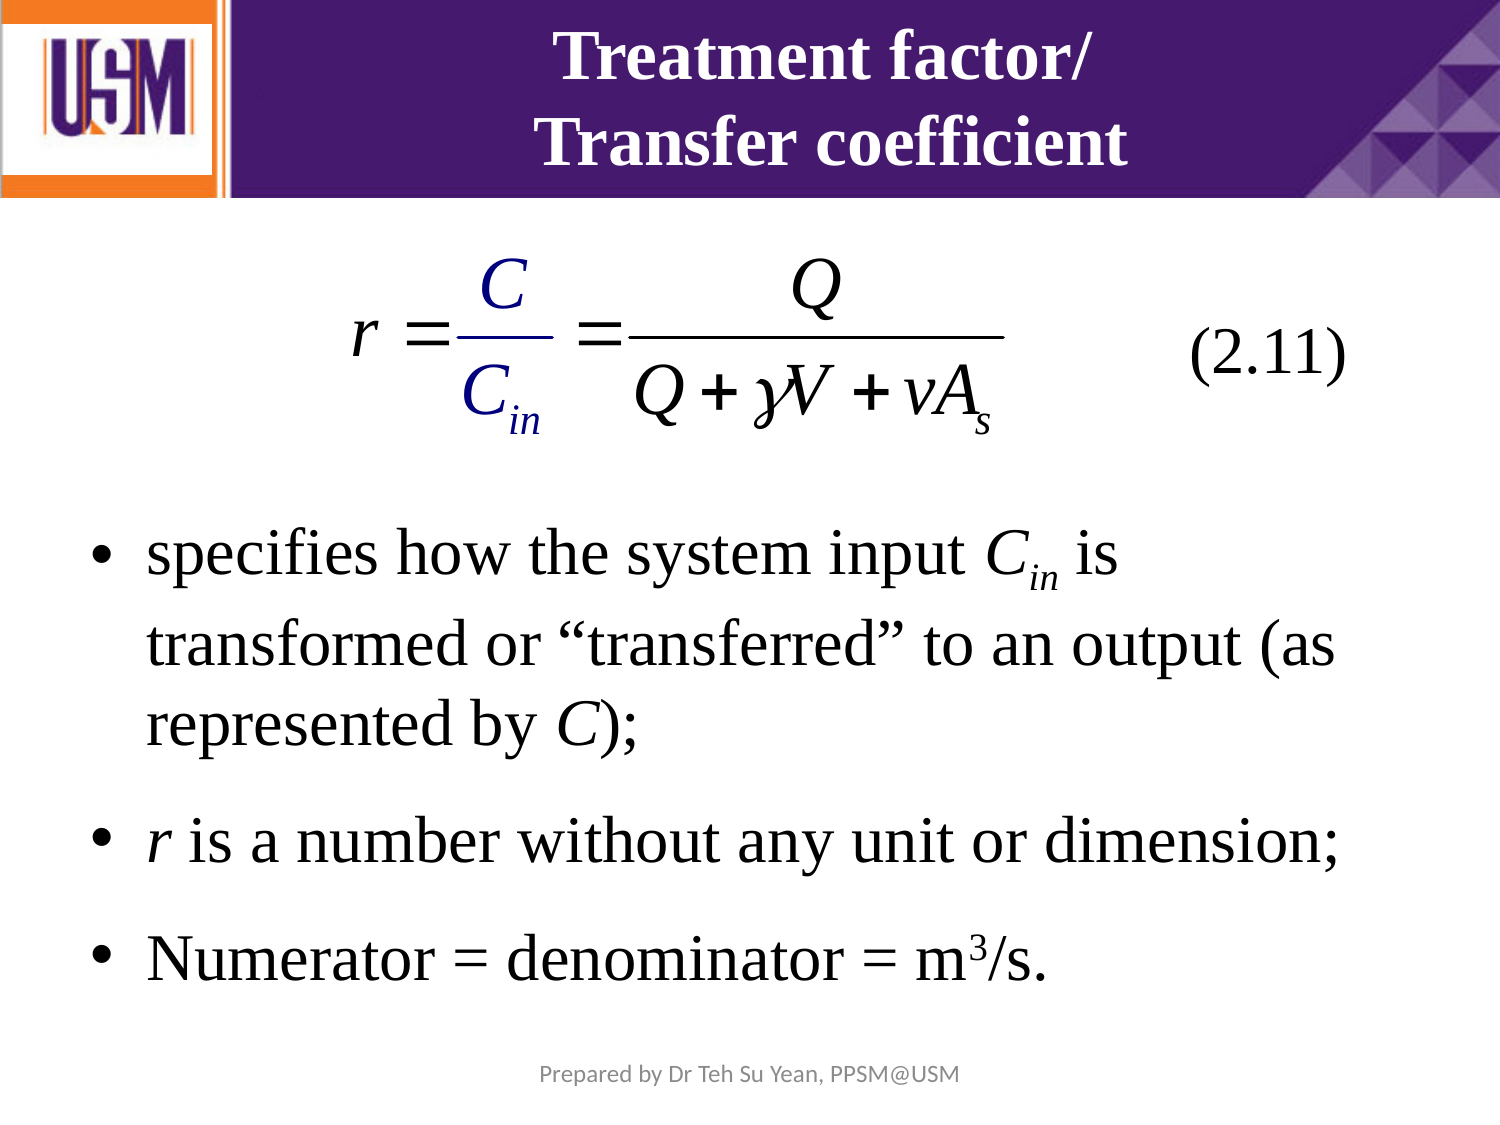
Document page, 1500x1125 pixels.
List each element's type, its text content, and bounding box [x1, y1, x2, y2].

list specifies how the system input Cin is transformed or “transferred” to an output (as represented by C); r is a number without any unit or dimension; Numerator = denominator = m3/s. [75, 500, 1425, 1063]
picture [0, 0, 1500, 198]
text_box (2.11) [1162, 299, 1375, 395]
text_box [339, 237, 1022, 451]
footer Prepared by Dr Teh Su Yean, PPSM@USM [512, 1042, 988, 1103]
